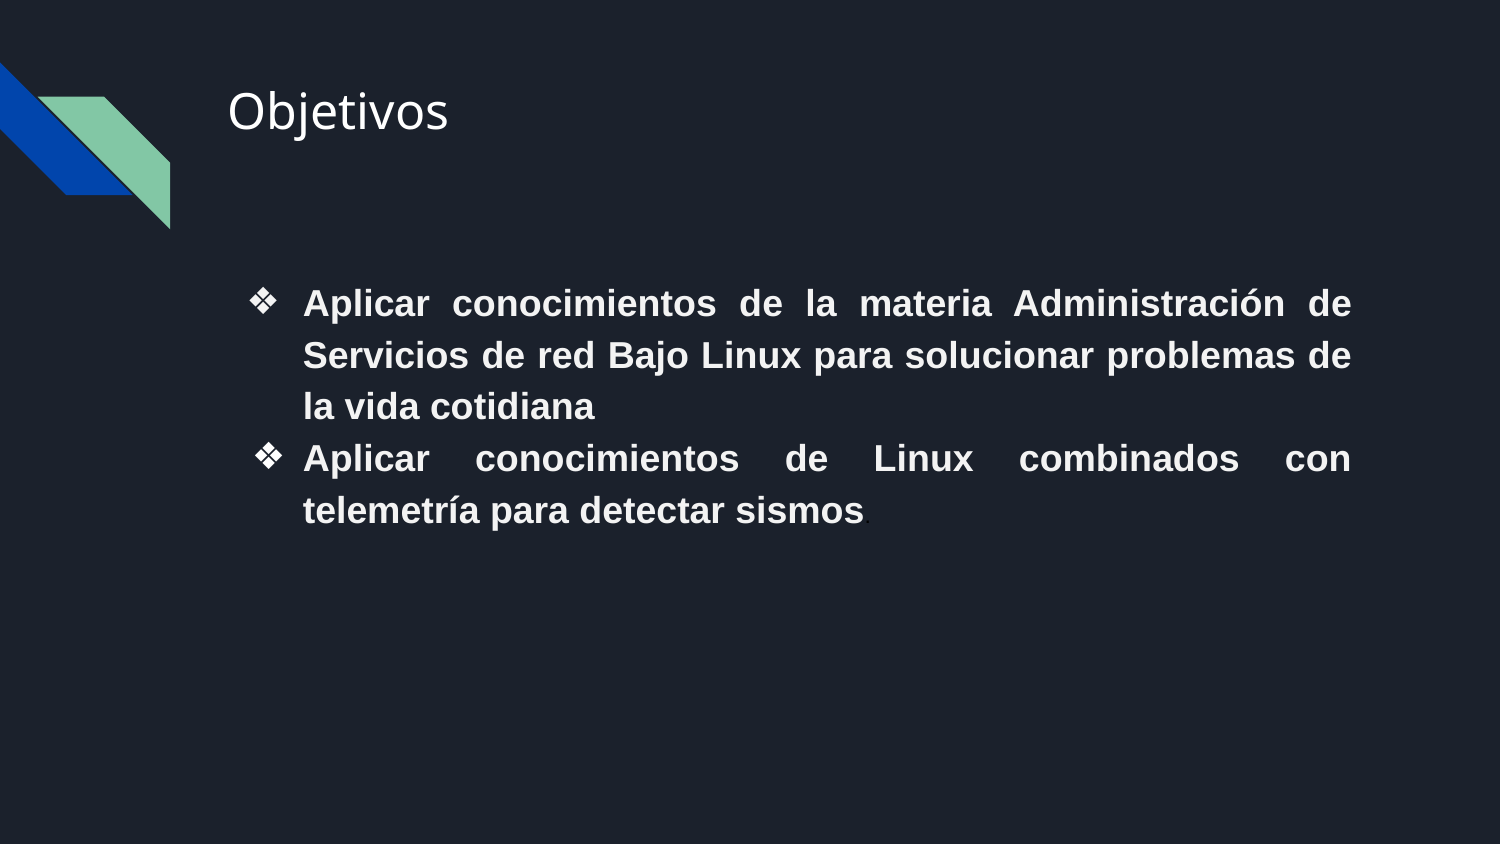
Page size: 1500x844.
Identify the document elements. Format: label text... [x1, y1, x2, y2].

title Objetivos [212, 64, 1368, 215]
list Aplicar conocimientos de la materia Administración de Servicios de red Bajo Linux para solucionar problemas de la vida cotidiana Aplicar conocimientos de Linux combinados con telemetría para detectar sismos. [212, 257, 1368, 735]
